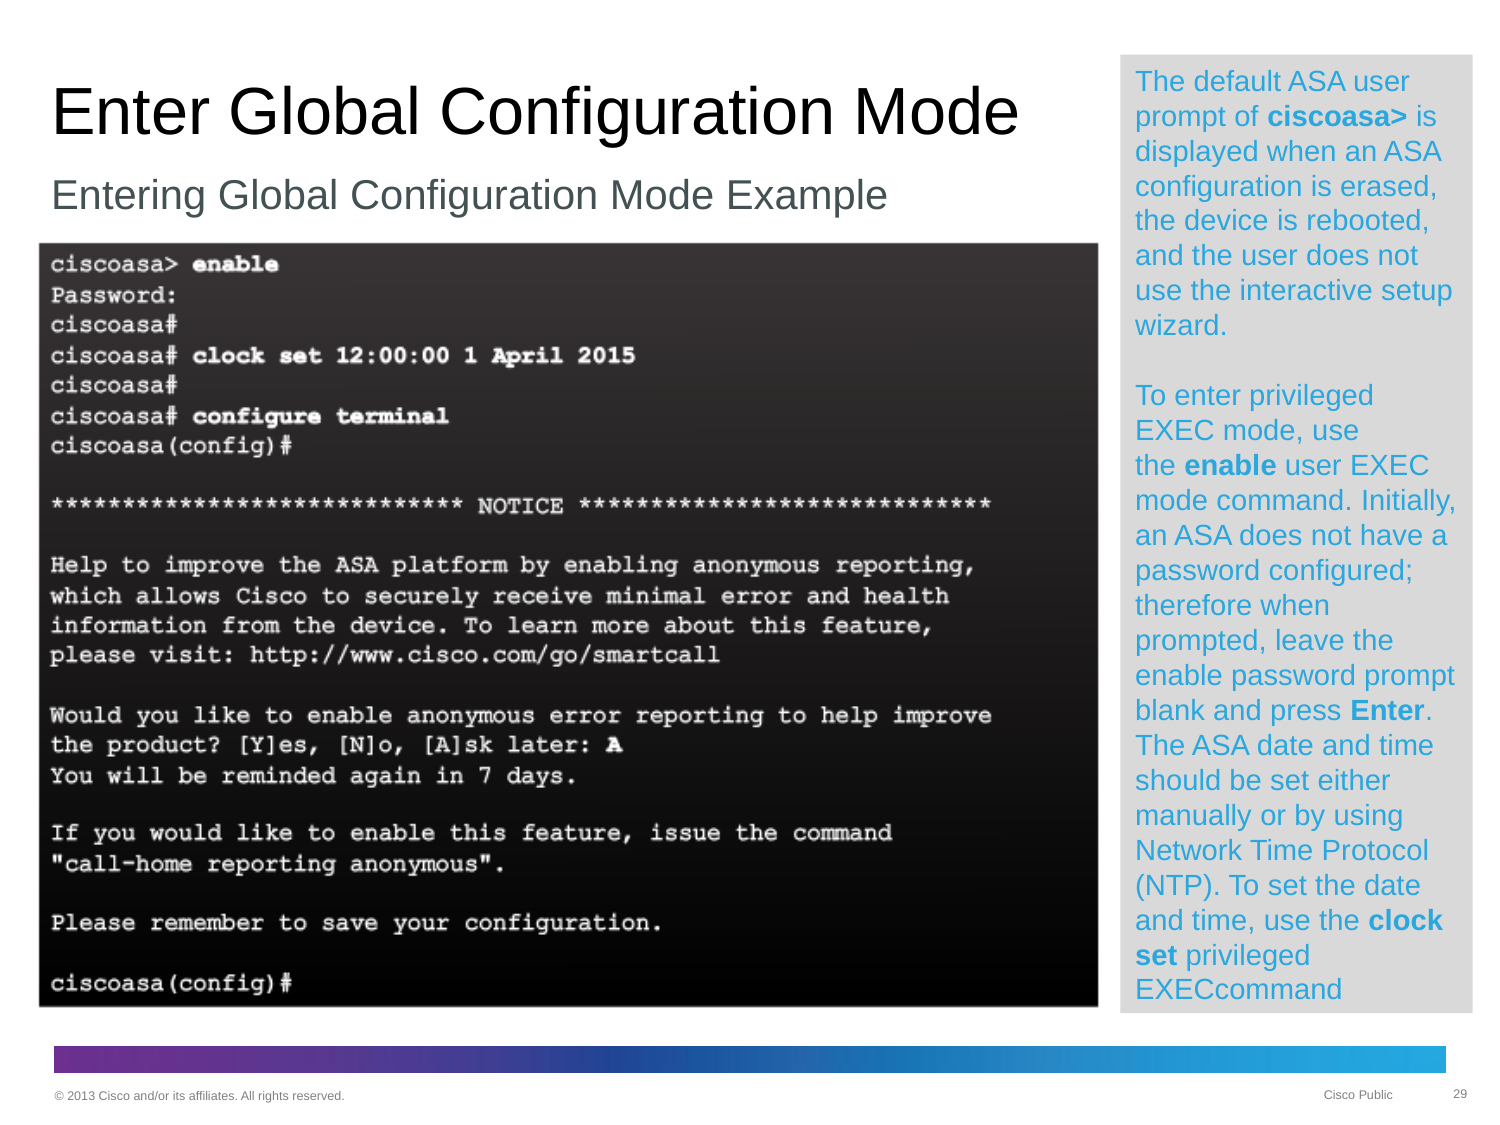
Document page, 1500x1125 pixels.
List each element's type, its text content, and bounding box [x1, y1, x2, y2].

picture [35, 240, 1102, 1011]
text_box Entering Global Configuration Mode Example [36, 164, 1054, 239]
text_box The default ASA user prompt of ciscoasa> is displayed when an ASA configuration is erased, the device is rebooted, and the user does not use the interactive setup wizard. To enter privileged EXEC mode, use the enable user EXEC mode command. Initially, an ASA does not have a password configured; therefore when prompted, leave the enable password prompt blank and press Enter. The ASA date and time should be set either manually or by using Network Time Protocol (NTP). To set the date and time, use the clock set privileged EXECcommand [1120, 54, 1473, 1014]
picture [54, 1046, 1446, 1073]
title Enter Global Configuration Mode [37, 17, 1447, 155]
